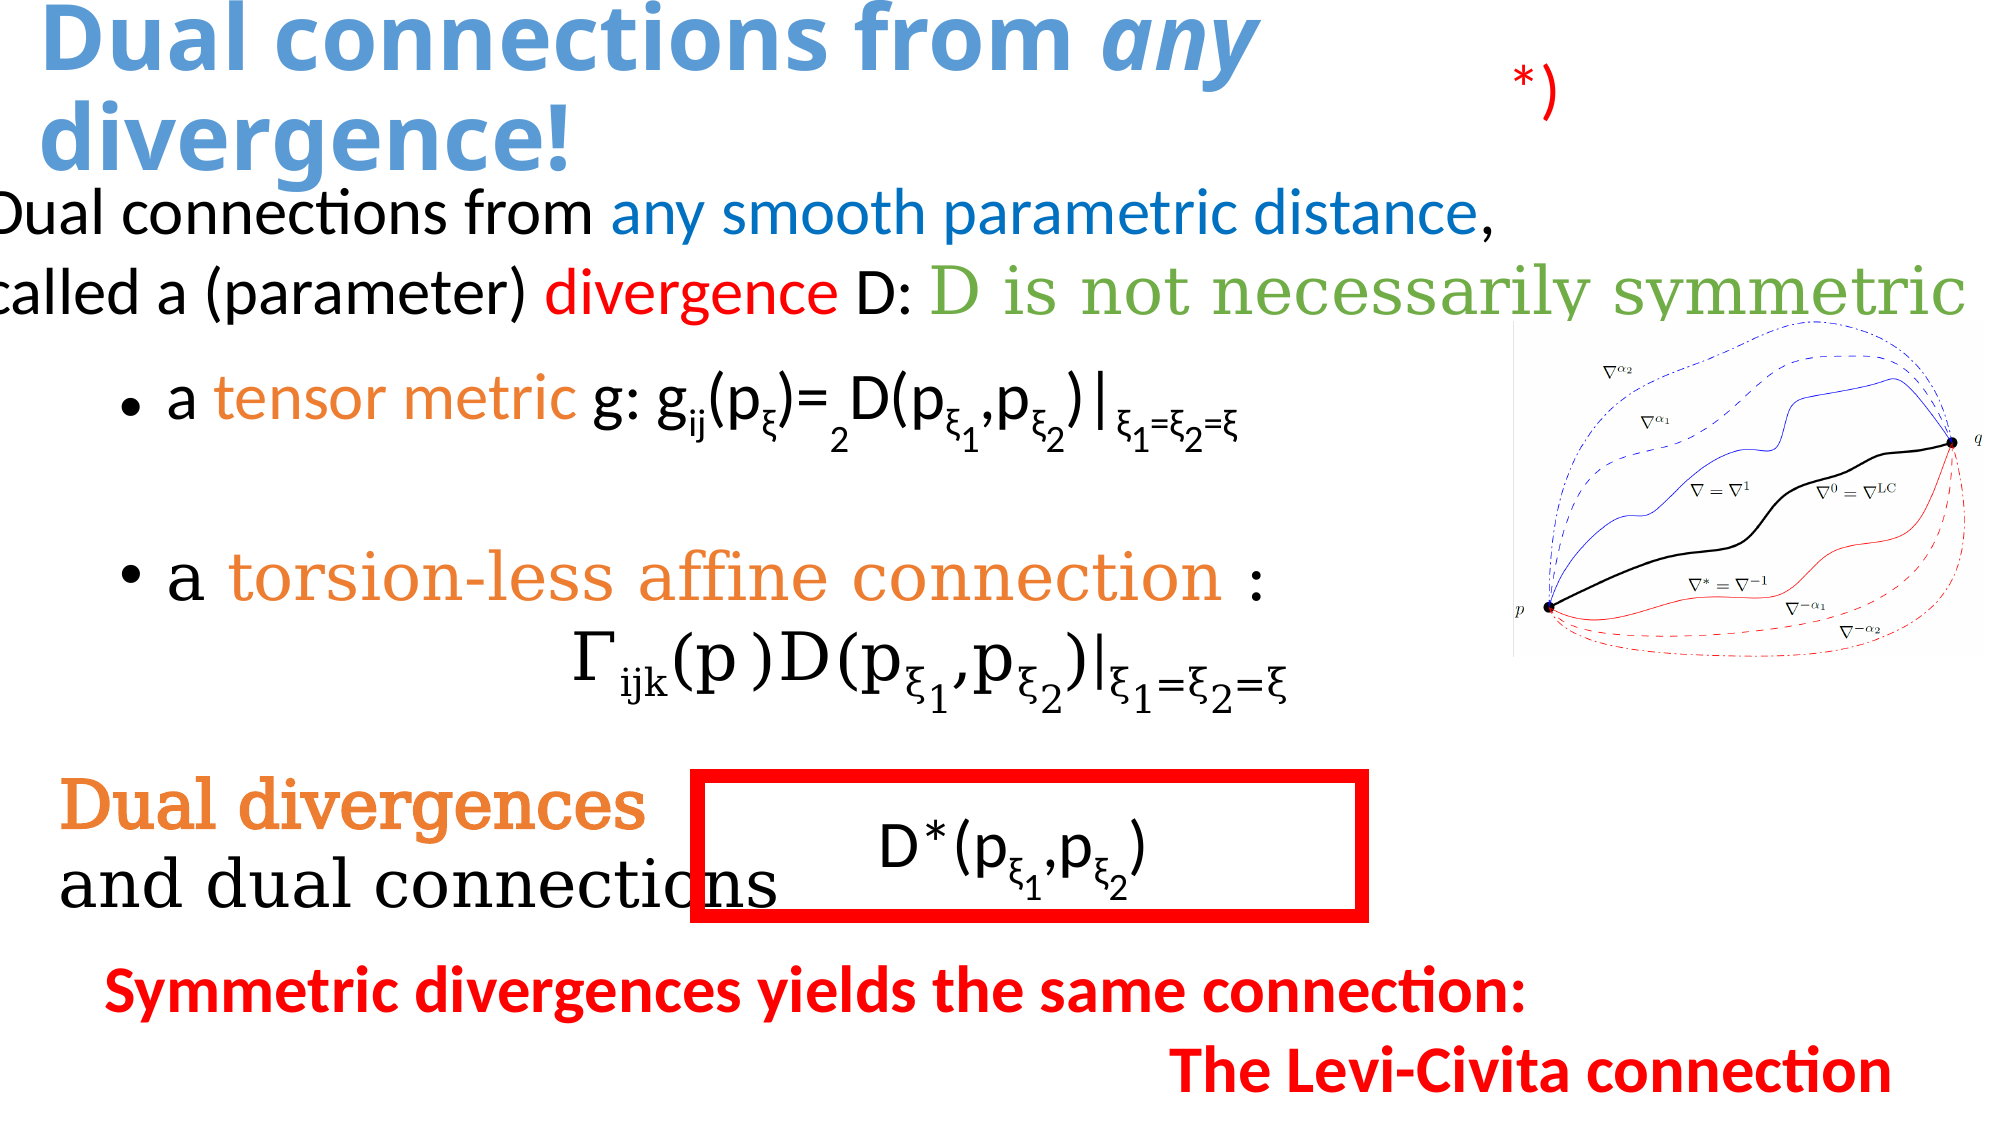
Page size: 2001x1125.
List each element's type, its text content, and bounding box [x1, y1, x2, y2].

title Dual connections from any divergence! [23, 0, 1749, 161]
text_box [0, 793, 696, 912]
text_box Dual connections from any smooth parametric distance, called a (parameter) divergence D: D is not necessarily symmetric [0, 161, 2000, 416]
text_box [696, 775, 1363, 917]
text_box Symmetric divergences yields the same connection: The Levi-Civita connection [89, 938, 1910, 1113]
picture [1513, 321, 1984, 658]
text_box Dual divergences and dual connections [43, 814, 696, 869]
